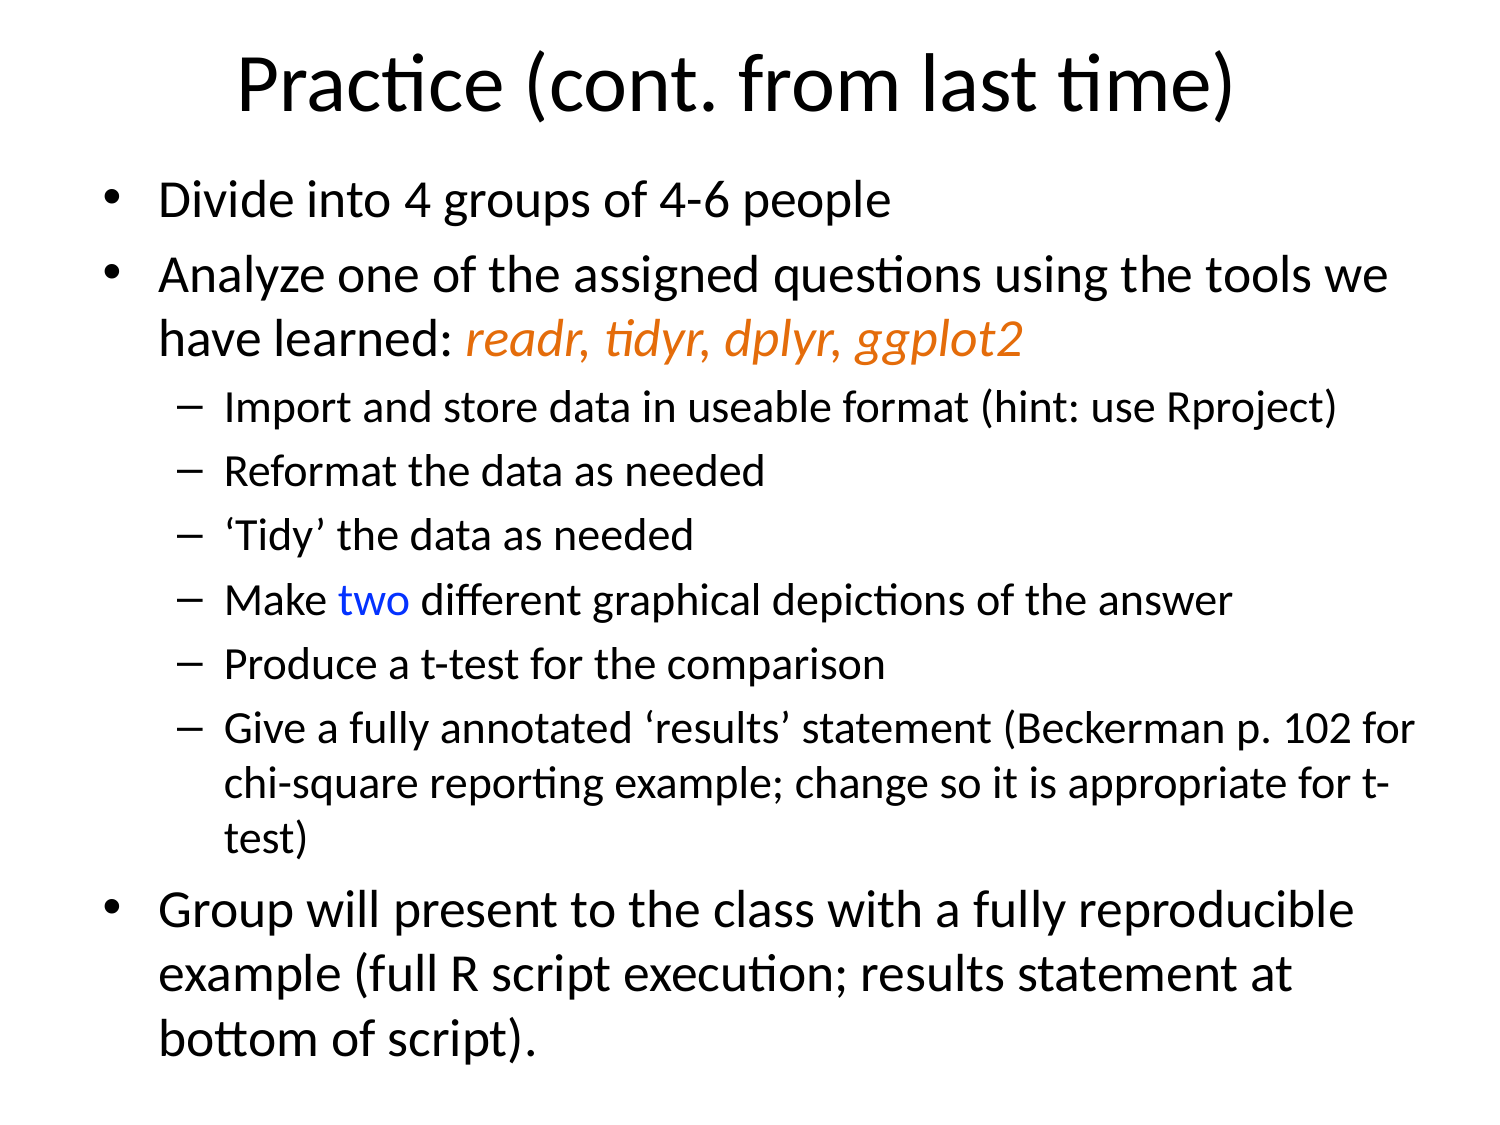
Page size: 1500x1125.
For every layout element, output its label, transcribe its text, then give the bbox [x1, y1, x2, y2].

list Divide into 4 groups of 4-6 people Analyze one of the assigned questions using the tools we have learned: readr, tidyr, dplyr, ggplot2 Import and store data in useable format (hint: use Rproject) Reformat the data as needed ‘Tidy’ the data as needed Make two different graphical depictions of the answer Produce a t-test for the comparison Give a fully annotated ‘results’ statement (Beckerman p. 102 for chi-square reporting example; change so it is appropriate for t-test) Group will present to the class with a fully reproducible example (full R script execution; results statement at bottom of script). [87, 156, 1438, 1075]
title Practice (cont. from last time) [62, 1, 1413, 156]
